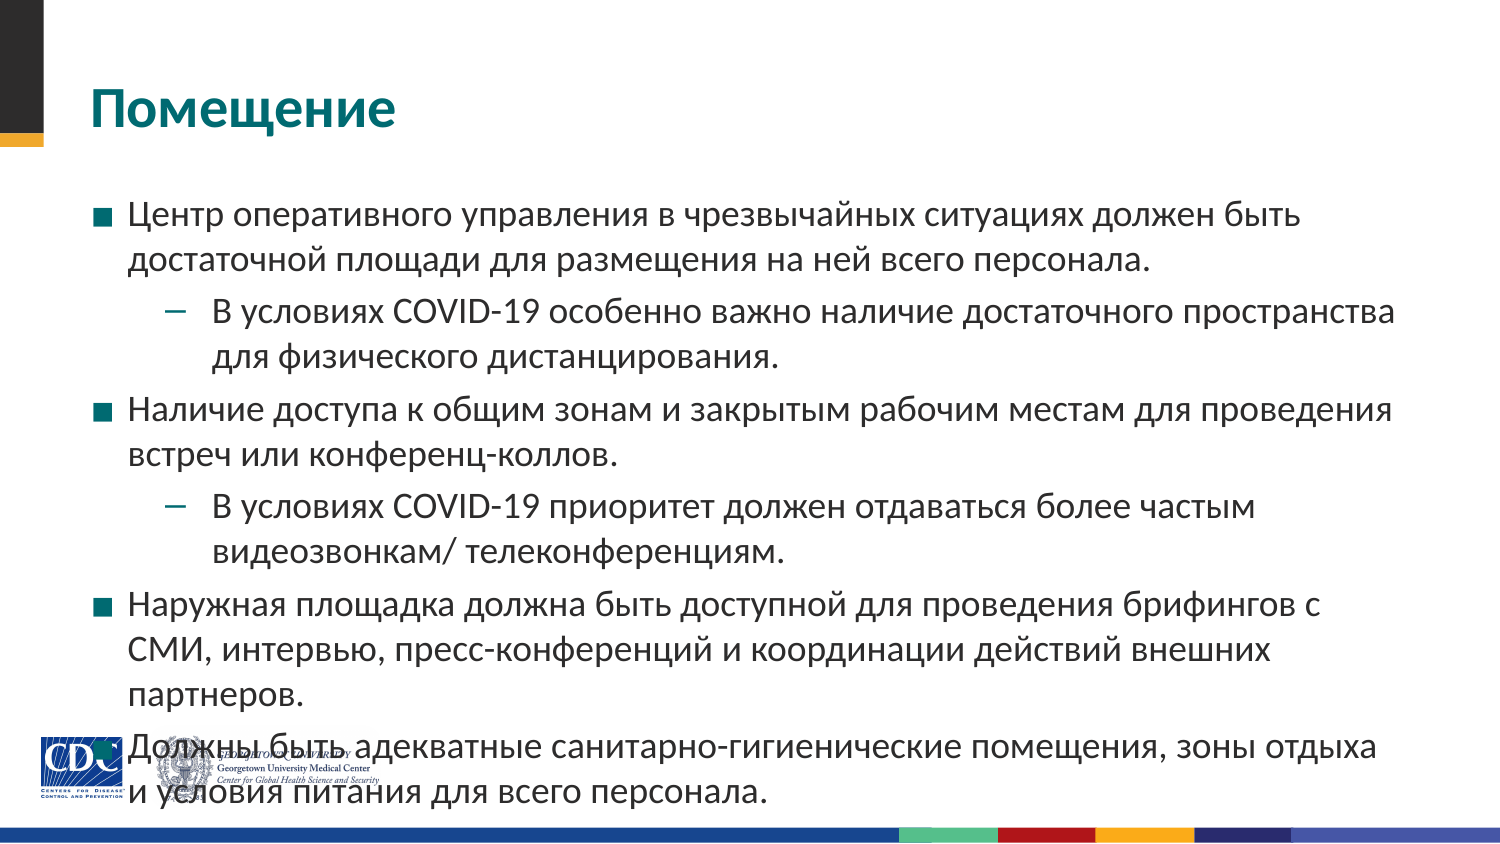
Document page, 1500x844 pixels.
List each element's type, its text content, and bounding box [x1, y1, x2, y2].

list Центр оперативного управления в чрезвычайных ситуациях должен быть достаточной площади для размещения на ней всего персонала. В условиях COVID-19 особенно важно наличие достаточного пространства для физического дистанцирования. Наличие доступа к общим зонам и закрытым рабочим местам для проведения встреч или конференц-коллов. В условиях COVID-19 приоритет должен отдаваться более частым видеозвонкам/ телеконференциям. Наружная площадка должна быть доступной для проведения брифингов с СМИ, интервью, пресс-конференций и координации действий внешних партнеров. Должны быть адекватные санитарно-гигиенические помещения, зоны отдыха и условия питания для всего персонала. [75, 180, 1414, 730]
picture [150, 730, 381, 808]
title Помещение [75, 33, 1425, 147]
picture [41, 737, 125, 798]
